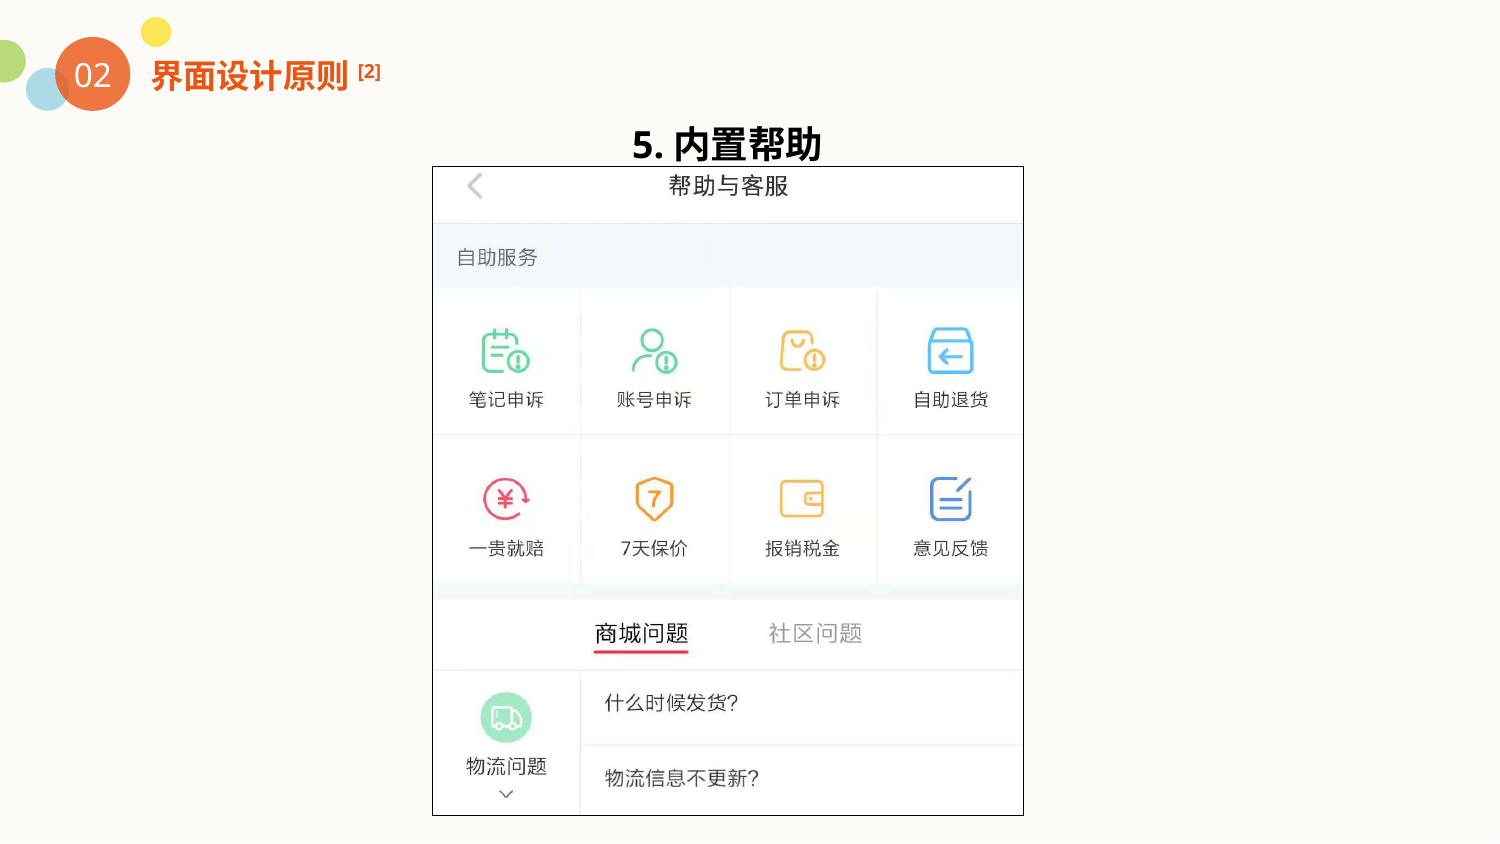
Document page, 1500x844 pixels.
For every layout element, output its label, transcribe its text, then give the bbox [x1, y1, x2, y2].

text_box [140, 17, 172, 48]
text_box 02 [65, 53, 121, 94]
text_box [25, 67, 66, 111]
text_box 5.内置帮助 [348, 91, 1108, 174]
text_box 界面设计原则[2] [150, 55, 620, 96]
picture [432, 166, 1024, 816]
text_box [55, 36, 131, 111]
text_box [0, 39, 26, 83]
